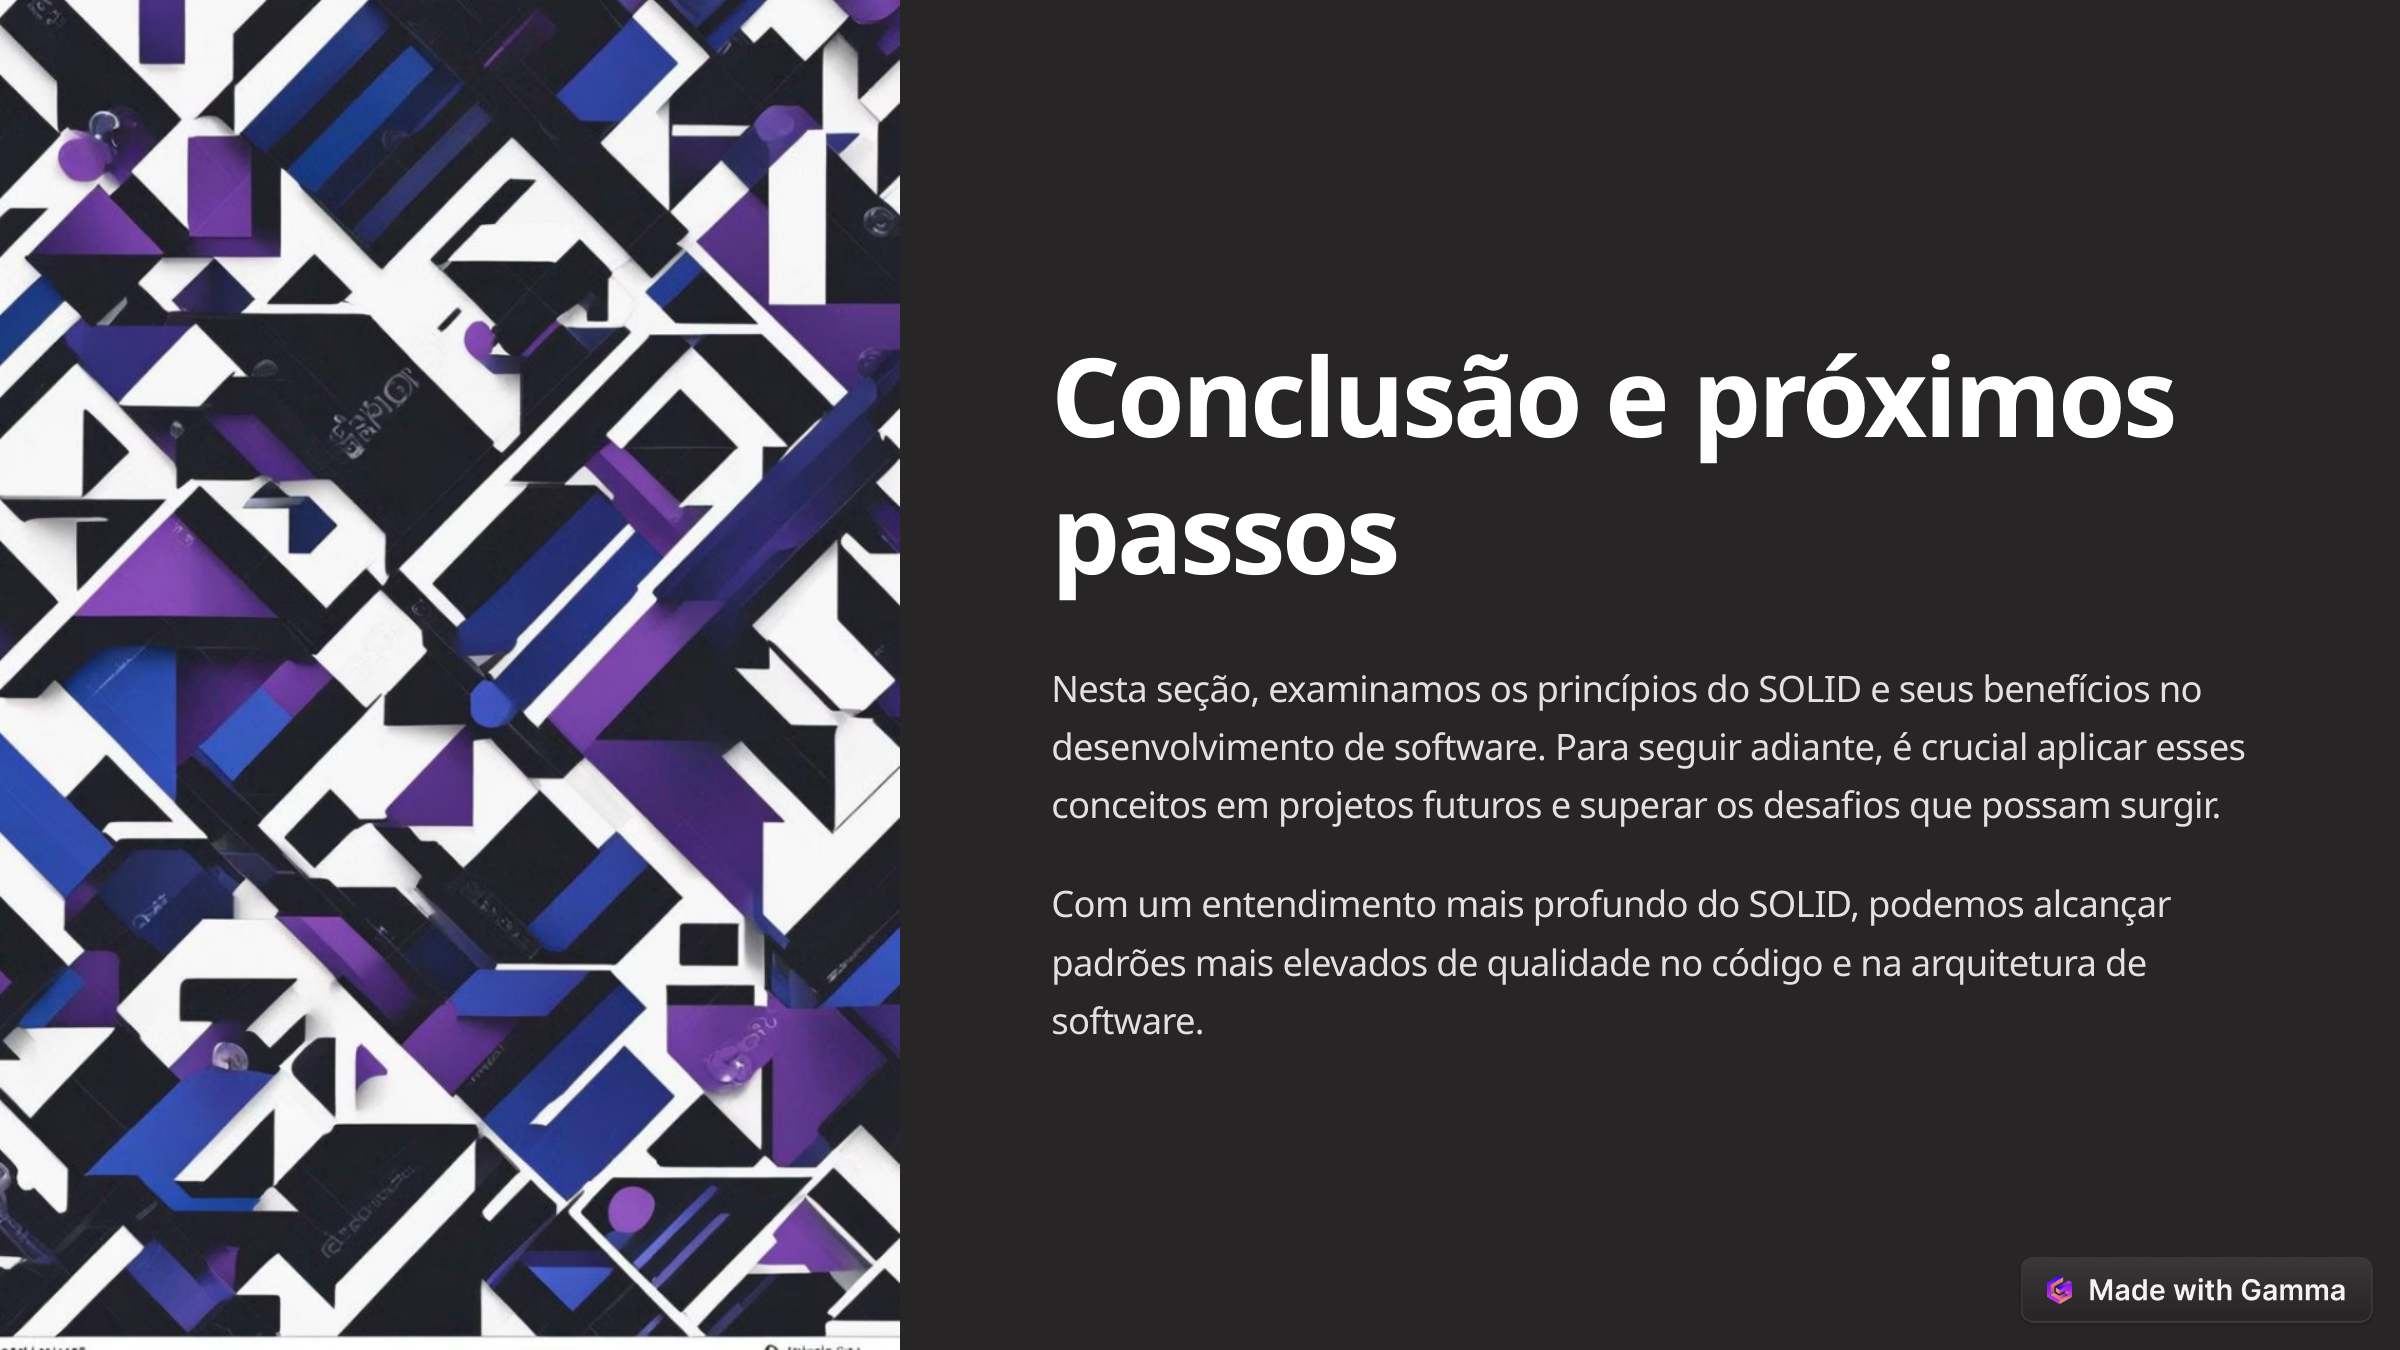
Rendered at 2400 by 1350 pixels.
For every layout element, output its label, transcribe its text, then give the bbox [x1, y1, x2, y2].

text_box Conclusão e próximos passos [1036, 315, 2264, 589]
text_box Com um entendimento mais profundo do SOLID, podemos alcançar padrões mais elevados de qualidade no código e na arquitetura de software. [1036, 859, 2264, 1035]
picture [0, 0, 900, 1350]
text_box Nesta seção, examinamos os princípios do SOLID e seus benefícios no desenvolvimento de software. Para seguir adiante, é crucial aplicar esses conceitos em projetos futuros e superar os desafios que possam surgir. [1036, 643, 2264, 819]
picture [2008, 1244, 2385, 1335]
text_box [900, 0, 2400, 1350]
